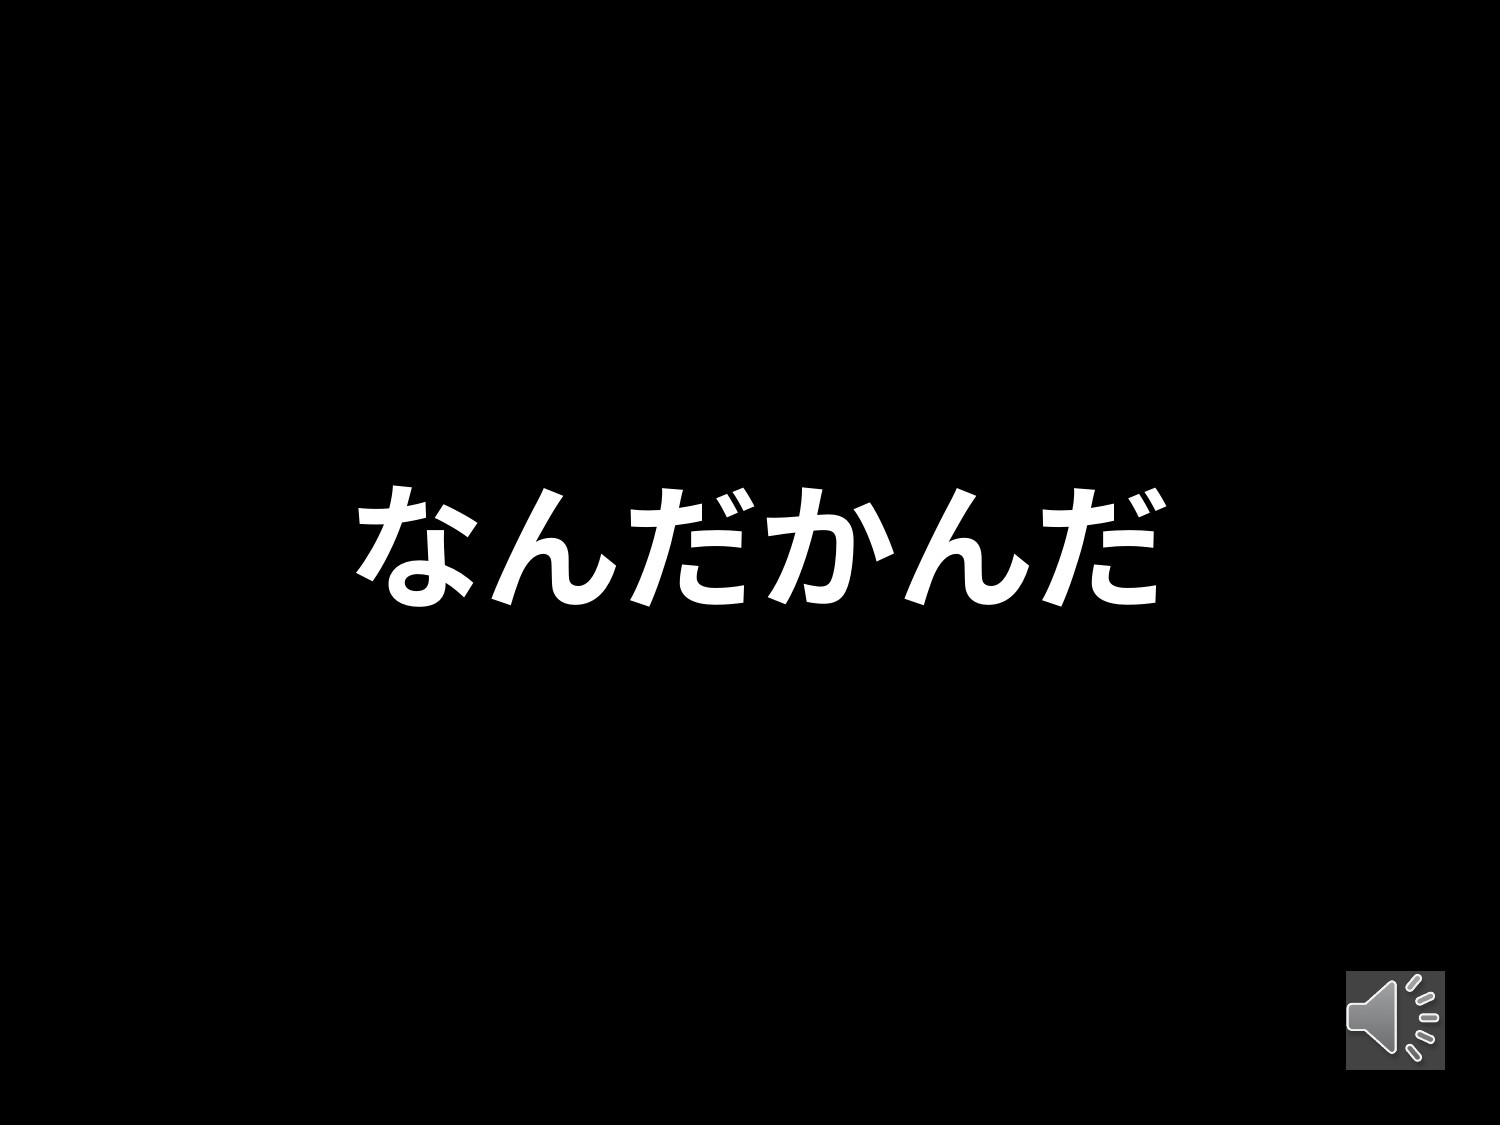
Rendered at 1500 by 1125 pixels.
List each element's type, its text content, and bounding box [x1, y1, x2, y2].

text_box なんだかんだ [38, 454, 1481, 634]
picture [1345, 970, 1446, 1071]
